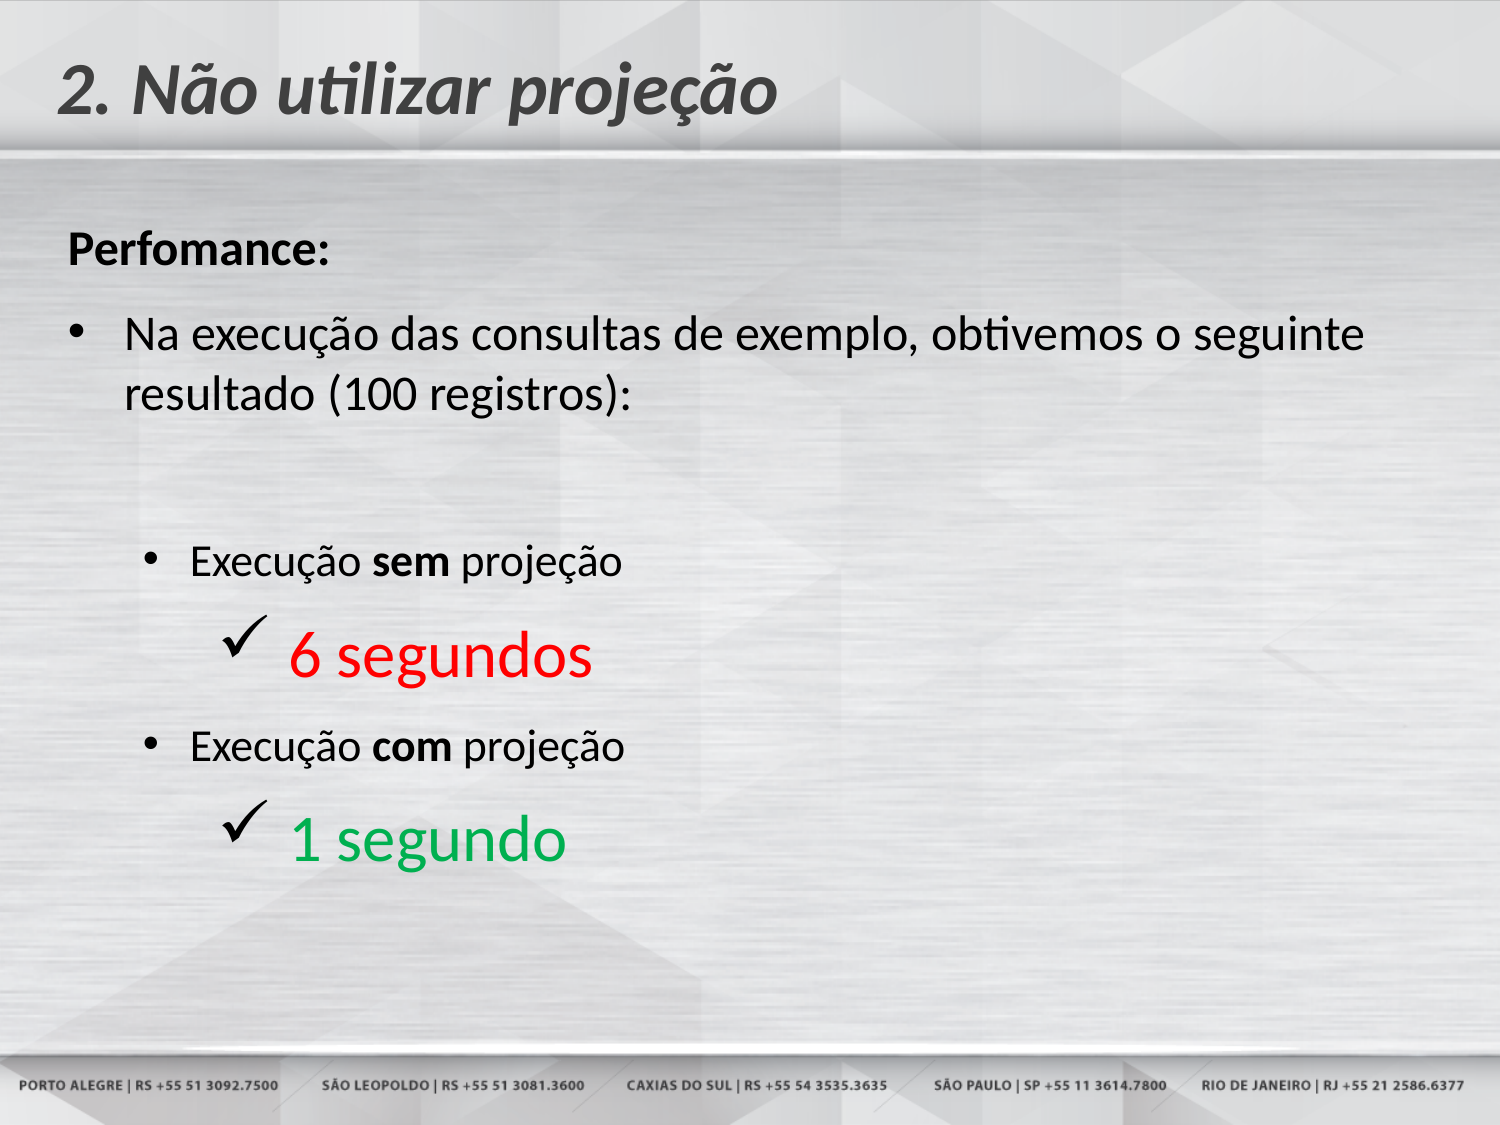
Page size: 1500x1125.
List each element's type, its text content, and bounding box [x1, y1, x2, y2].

picture [0, 0, 1500, 1125]
title 2. Não utilizar projeção [41, 0, 1459, 138]
list Perfomance: Na execução das consultas de exemplo, obtivemos o seguinte resultado (100 registros): Execução sem projeção 6 segundos Execução com projeção 1 segundo [53, 208, 1412, 1035]
